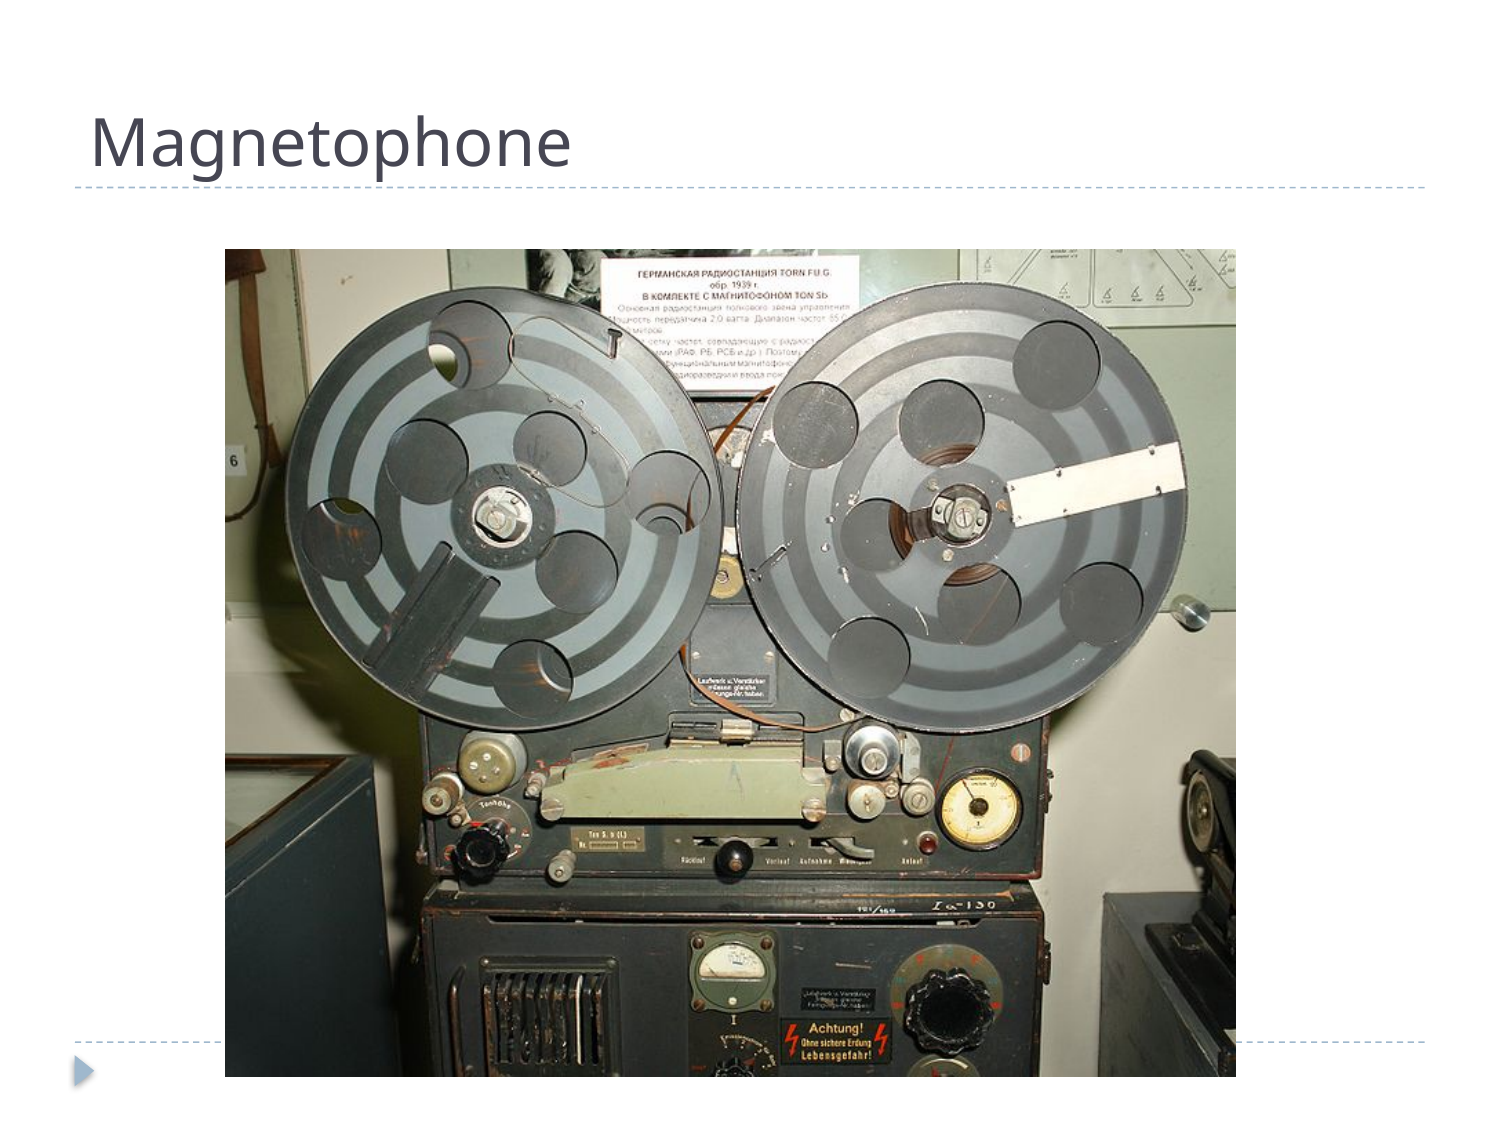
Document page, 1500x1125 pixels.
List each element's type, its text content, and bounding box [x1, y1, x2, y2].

title Magnetophone [75, 24, 1425, 188]
picture [224, 249, 1236, 1078]
